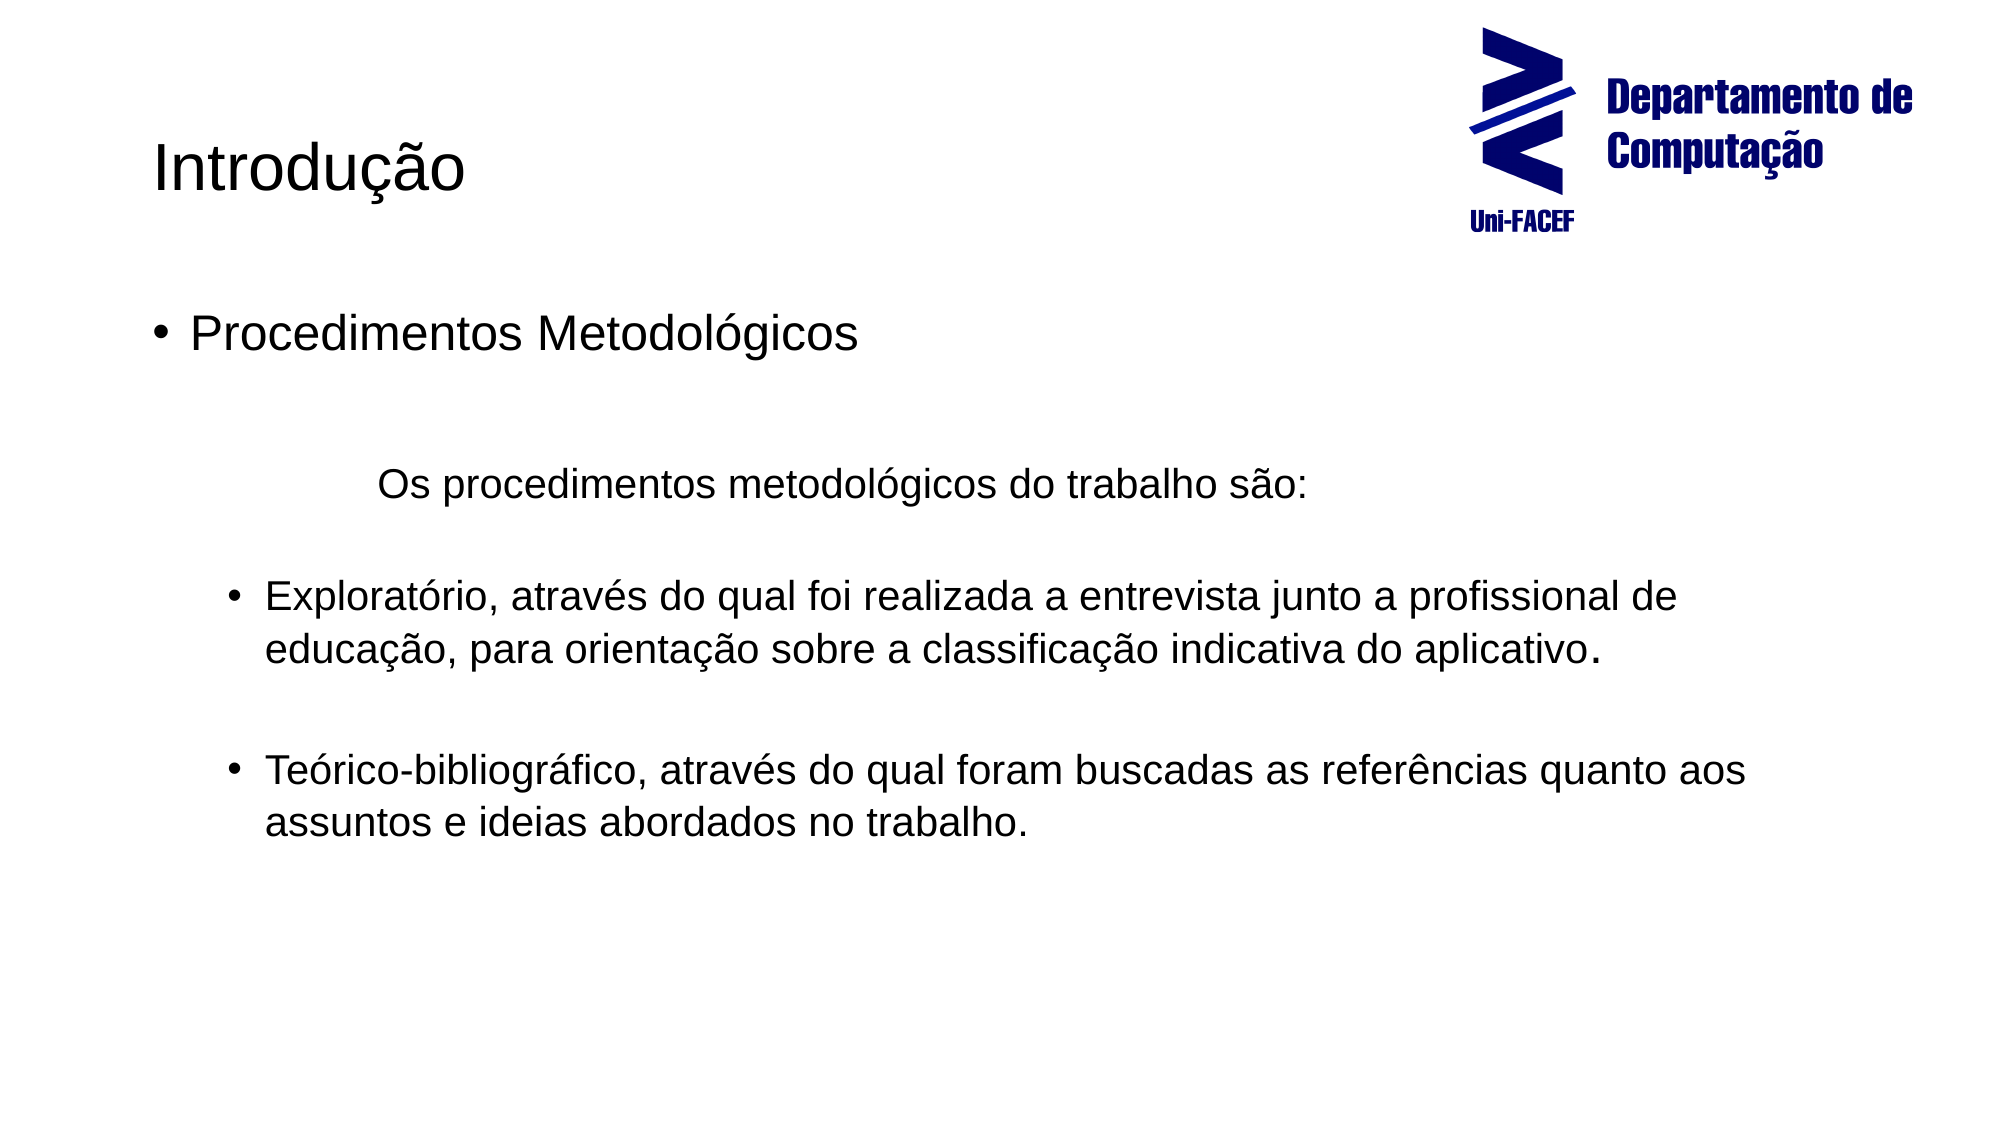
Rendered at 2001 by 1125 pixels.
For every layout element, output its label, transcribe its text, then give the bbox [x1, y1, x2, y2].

title Introdução [137, 59, 1863, 278]
list Procedimentos Metodológicos Os procedimentos metodológicos do trabalho são: Exploratório, através do qual foi realizada a entrevista junto a profissional de educação, para orientação sobre a classificação indicativa do aplicativo. Teórico-bibliográfico, através do qual foram buscadas as referências quanto aos assuntos e ideias abordados no trabalho. [137, 299, 1863, 1014]
picture [1380, 0, 2000, 270]
